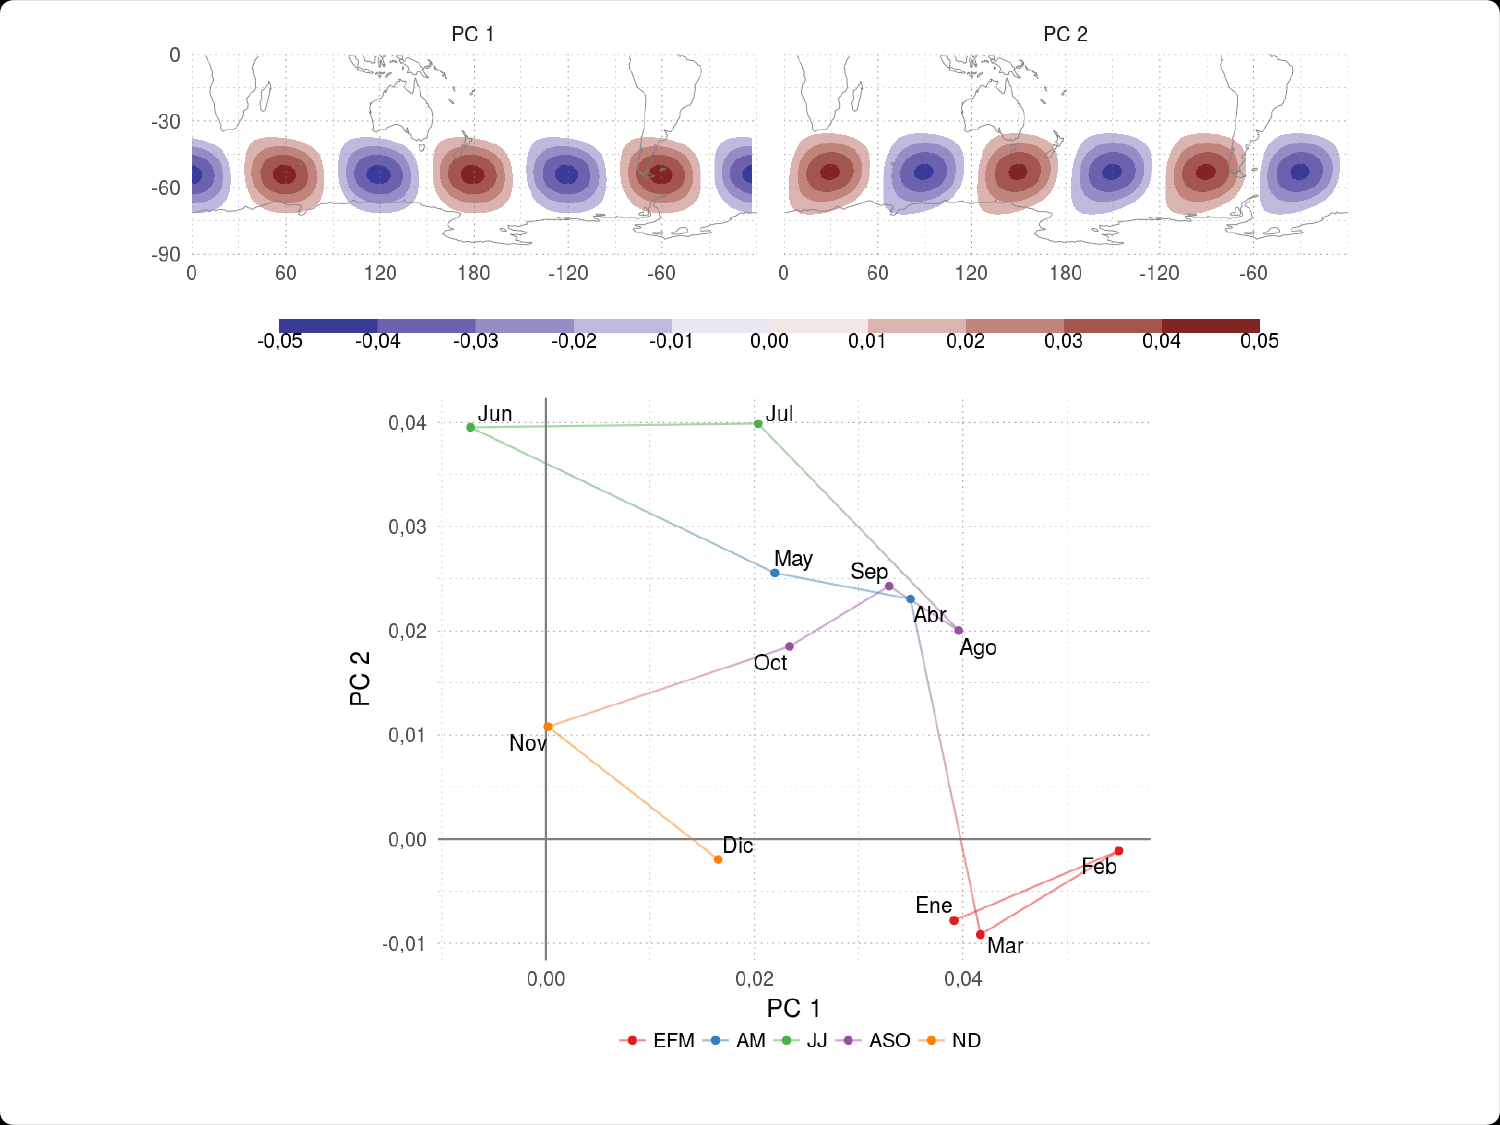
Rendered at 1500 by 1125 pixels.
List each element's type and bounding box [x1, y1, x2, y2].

picture [17, 18, 1483, 1047]
